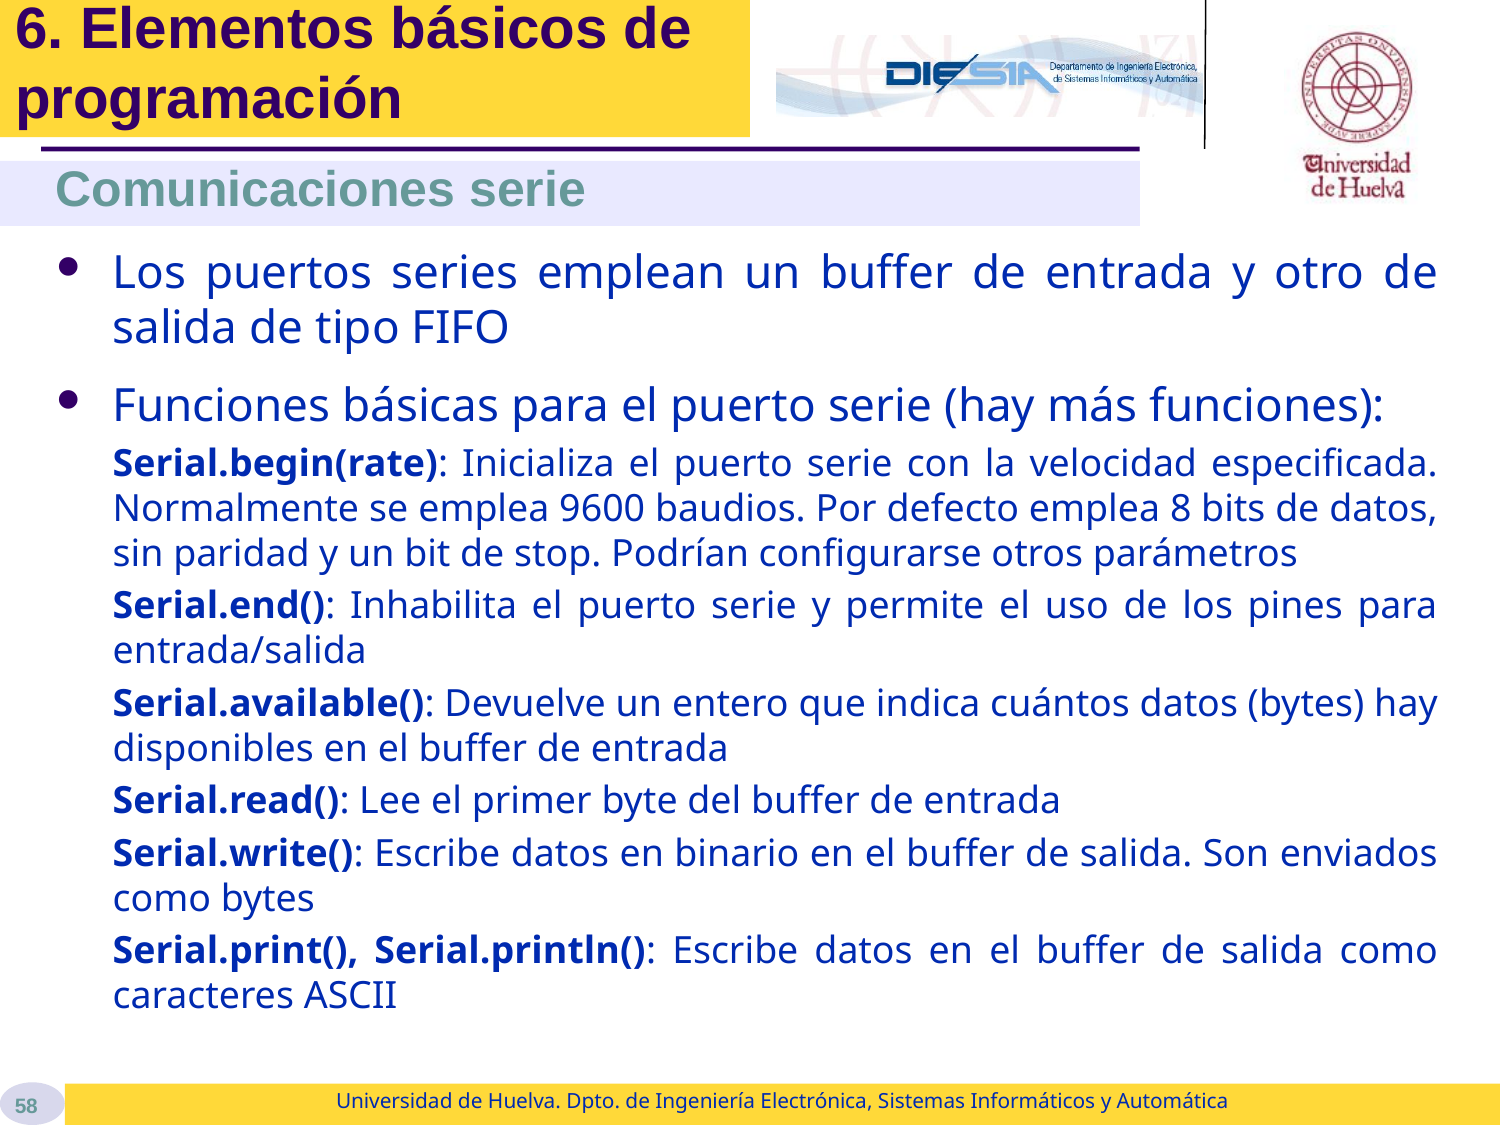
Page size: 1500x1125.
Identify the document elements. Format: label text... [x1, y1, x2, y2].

picture [1284, 25, 1429, 205]
title 6. Elementos básicos de programación [0, 0, 750, 138]
text_box Comunicaciones serie [41, 148, 1412, 224]
list Los puertos series emplean un buffer de entrada y otro de salida de tipo FIFO Funciones básicas para el puerto serie (hay más funciones): Serial.begin(rate): Inicializa el puerto serie con la velocidad especificada. Normalmente se emplea 9600 baudios. Por defecto emplea 8 bits de datos, sin paridad y un bit de stop. Podrían configurarse otros parámetros Serial.end(): Inhabilita el puerto serie y permite el uso de los pines para entrada/salida Serial.available(): Devuelve un entero que indica cuántos datos (bytes) hay disponibles en el buffer de entrada Serial.read(): Lee el primer byte del buffer de entrada Serial.write(): Escribe datos en binario en el buffer de salida. Son enviados como bytes Serial.print(), Serial.println(): Escribe datos en el buffer de salida como caracteres ASCII [41, 235, 1454, 1032]
picture [776, 35, 1203, 117]
